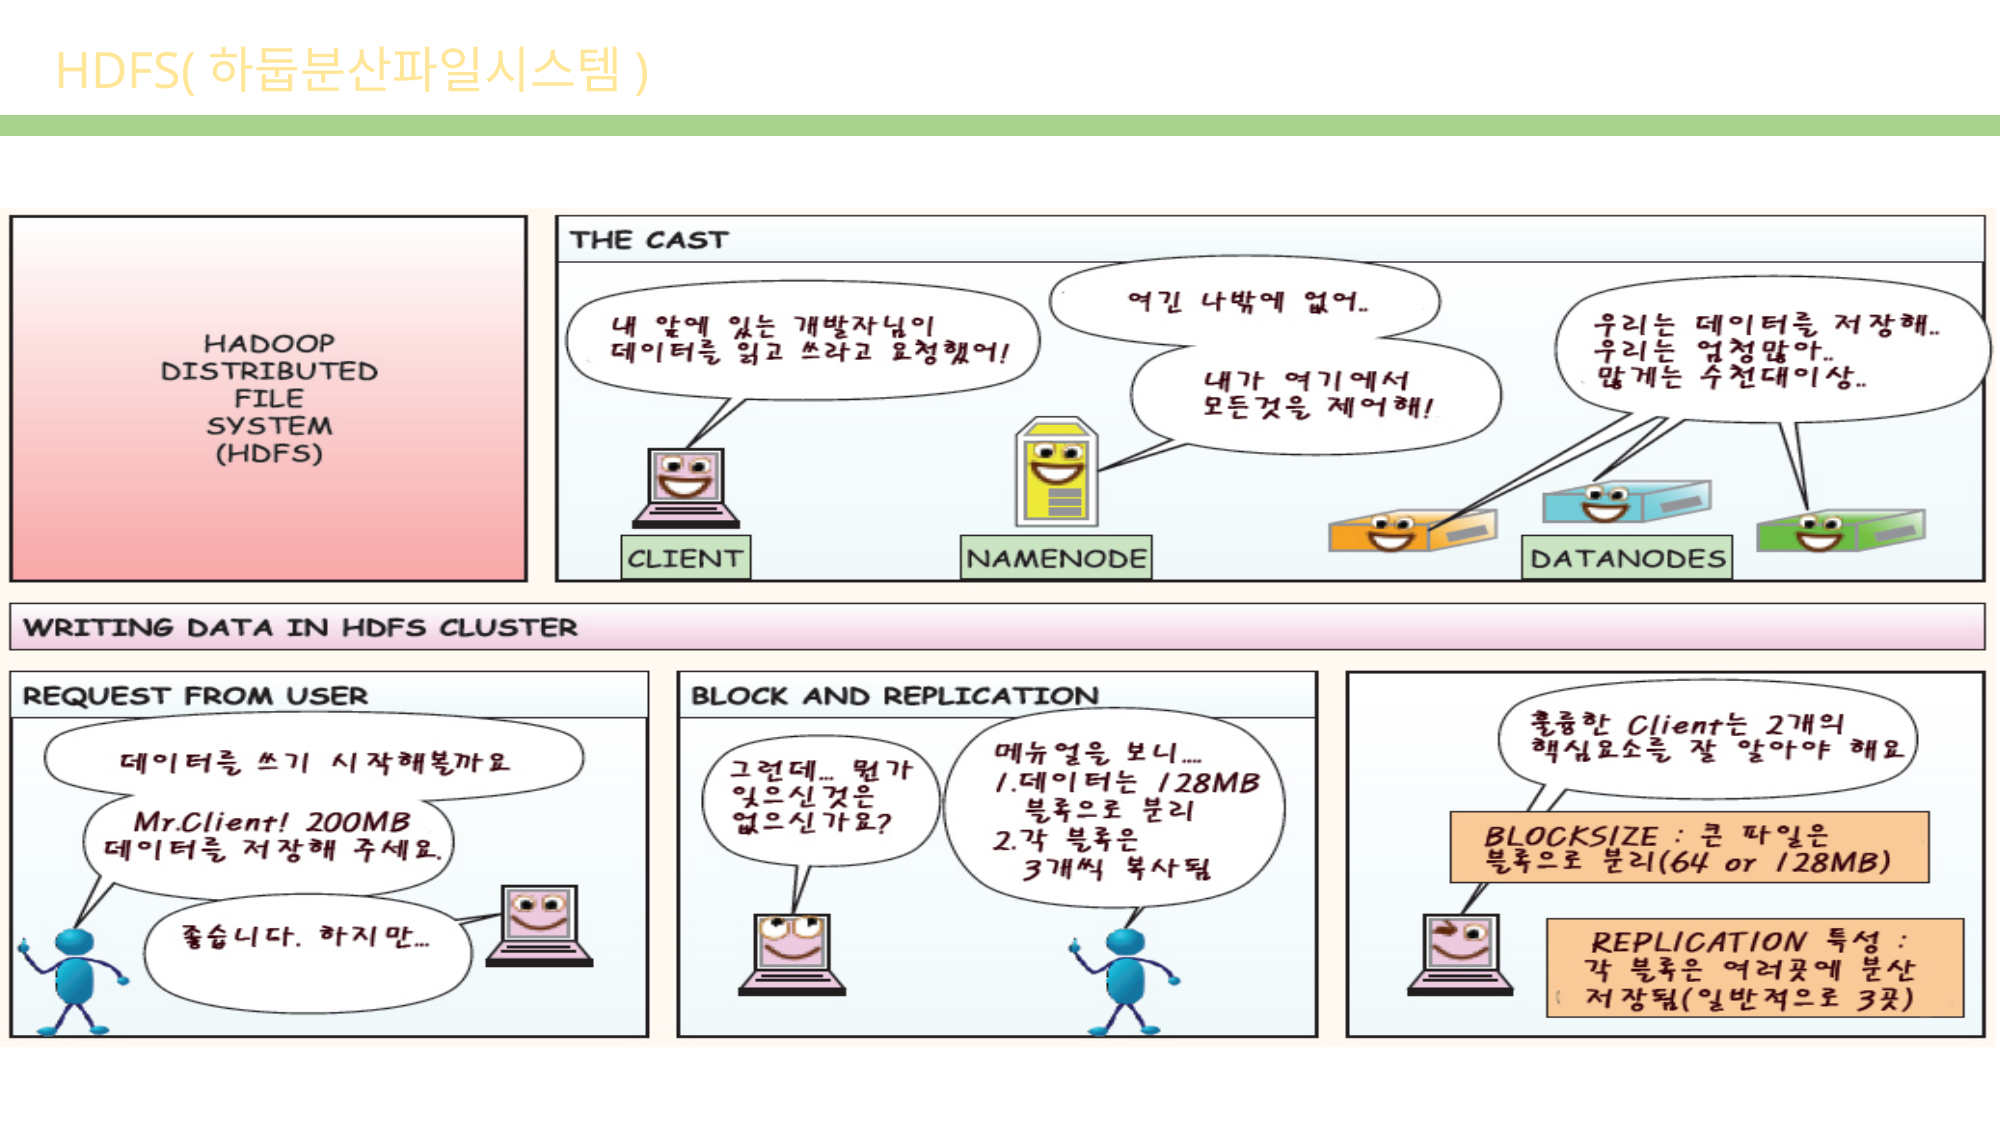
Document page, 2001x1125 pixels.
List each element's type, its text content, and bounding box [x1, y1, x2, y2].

title HDFS(하둡분산파일시스템) [39, 19, 1757, 115]
picture [0, 208, 1996, 1047]
